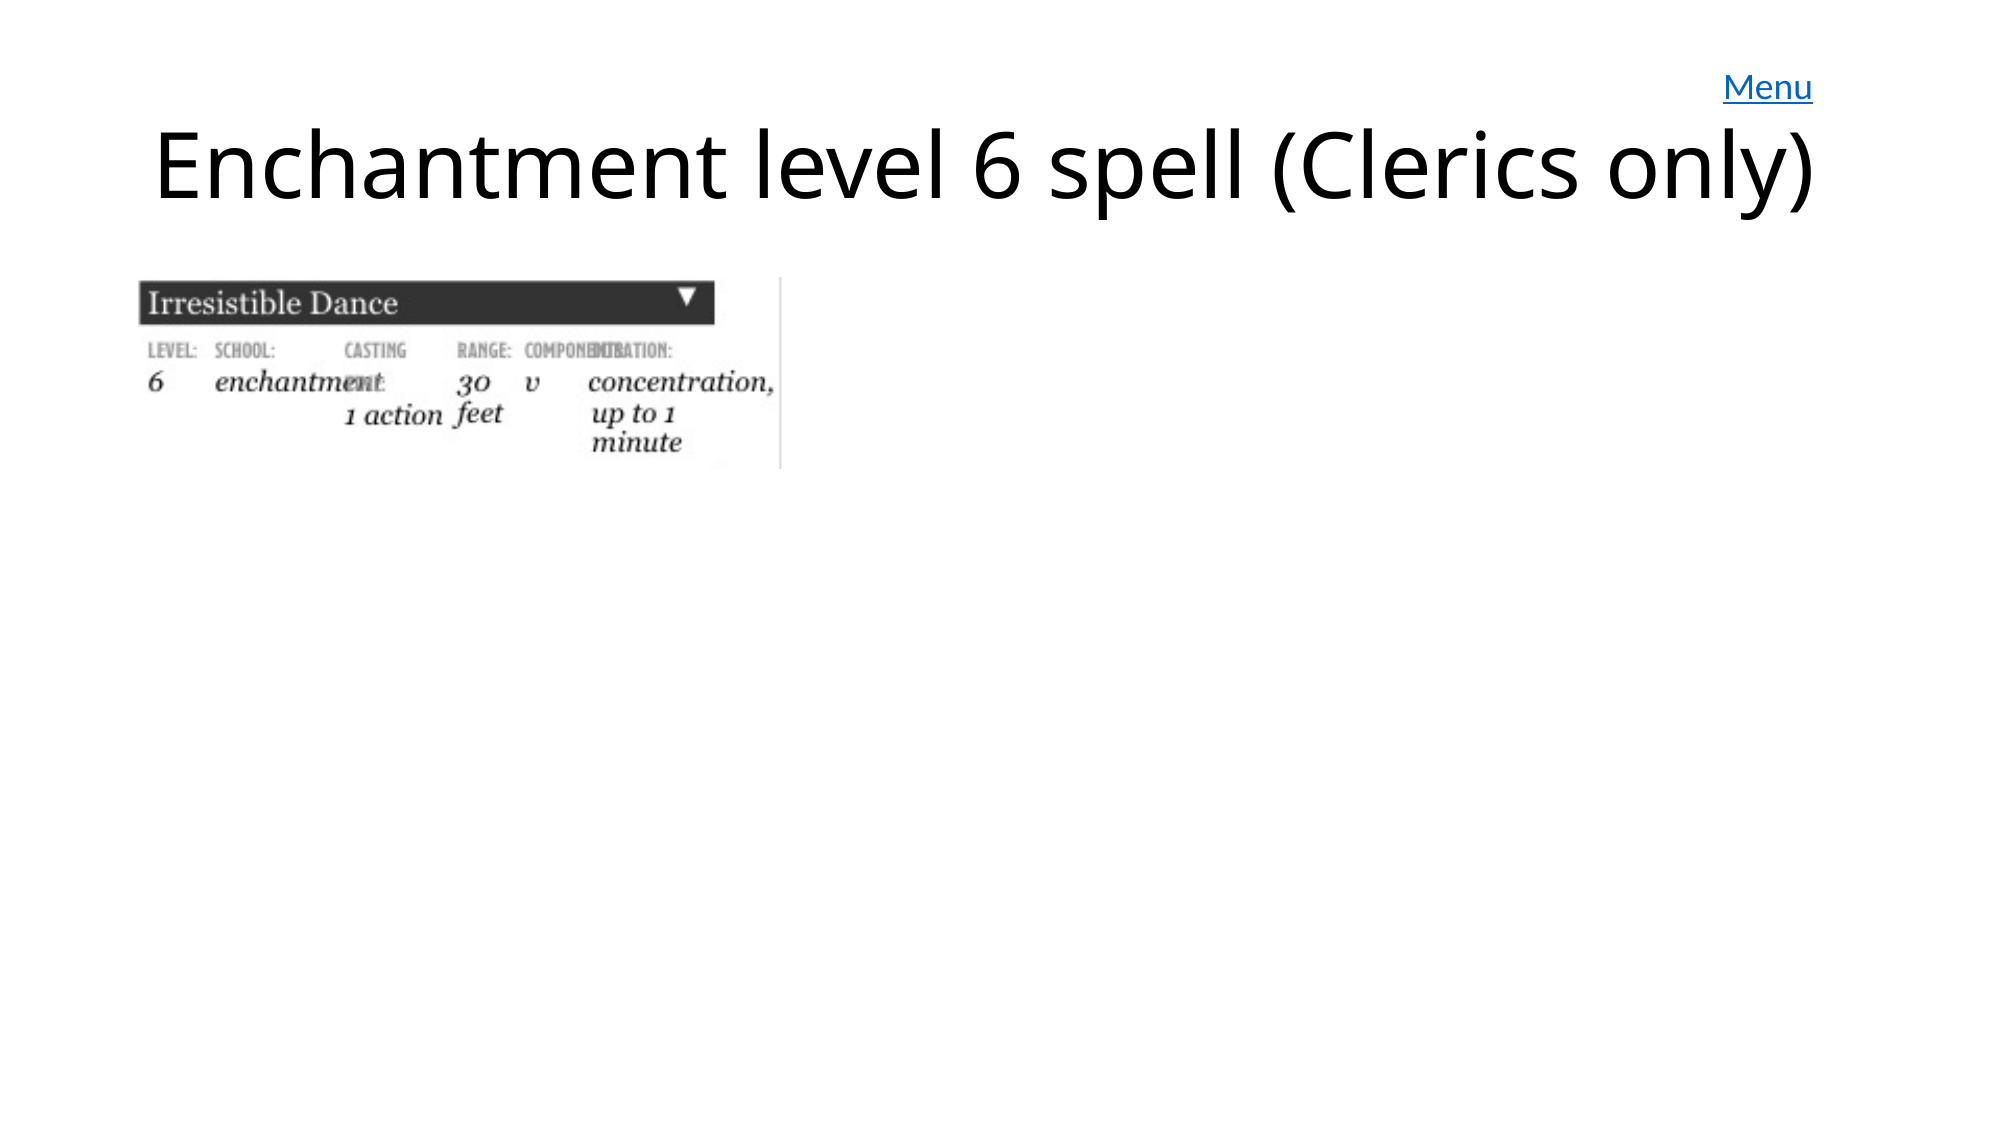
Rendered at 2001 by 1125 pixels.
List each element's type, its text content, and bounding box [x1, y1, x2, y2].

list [137, 277, 784, 469]
text_box Menu [1347, 9, 1828, 115]
title Enchantment level 6 spell (Clerics only) [137, 59, 1863, 278]
